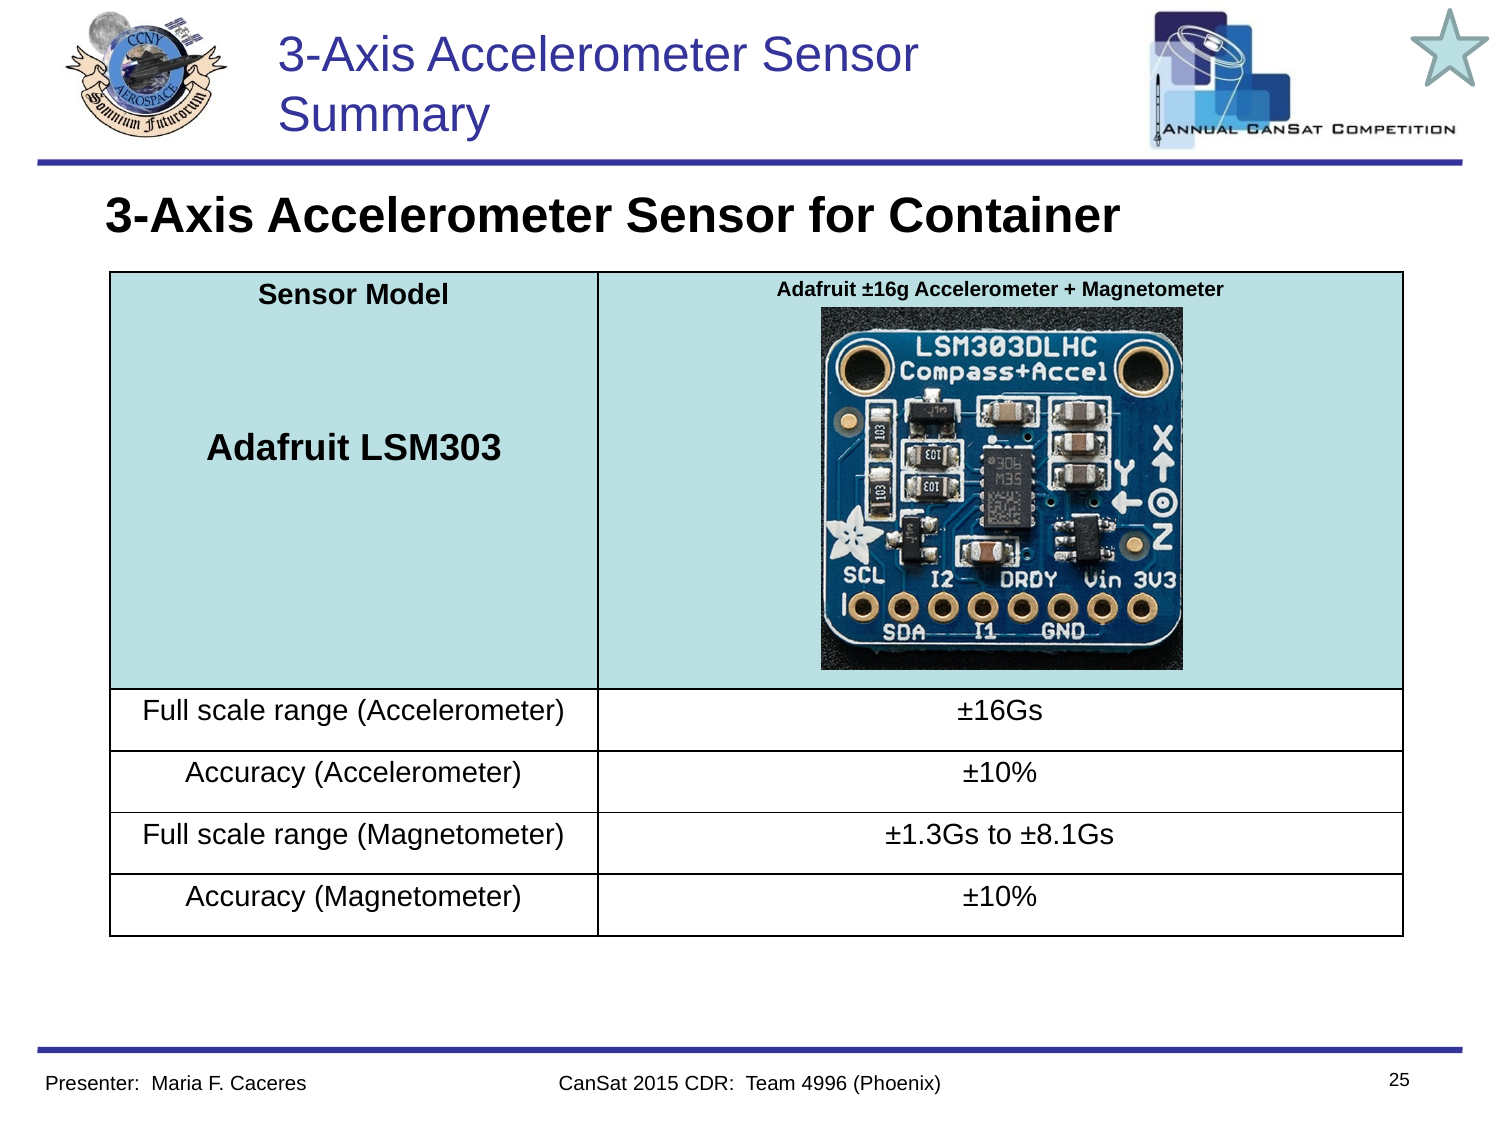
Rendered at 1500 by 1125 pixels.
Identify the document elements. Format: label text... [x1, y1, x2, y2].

text_box CanSat 2015 CDR: Team 4996 (Phoenix) [449, 1062, 1050, 1102]
picture [1142, 1, 1463, 157]
picture [1427, 51, 1435, 80]
table_header Sensor Model Adafruit LSM303 [111, 273, 597, 688]
list 3-Axis Accelerometer Sensor for Container [37, 174, 1463, 1025]
table_cell Full scale range (Magnetometer) [111, 813, 597, 873]
picture [820, 307, 1183, 670]
text_box [1412, 9, 1488, 85]
table_cell Accuracy (Accelerometer) [111, 752, 597, 812]
table_cell ±10% [599, 875, 1402, 935]
picture [0, 0, 301, 151]
title 3-Axis Accelerometer Sensor Summary [304, 12, 1150, 150]
text_box Presenter: Maria F. Caceres [37, 1062, 413, 1102]
table_header Adafruit ±16g Accelerometer + Magnetometer [599, 273, 1402, 688]
table_cell ±10% [599, 752, 1402, 812]
table_cell ±16Gs [599, 690, 1402, 750]
slide_number 25 [1312, 1059, 1425, 1098]
table_cell Accuracy (Magnetometer) [111, 875, 597, 935]
table_cell ±1.3Gs to ±8.1Gs [599, 813, 1402, 873]
table_cell Full scale range (Accelerometer) [111, 690, 597, 750]
